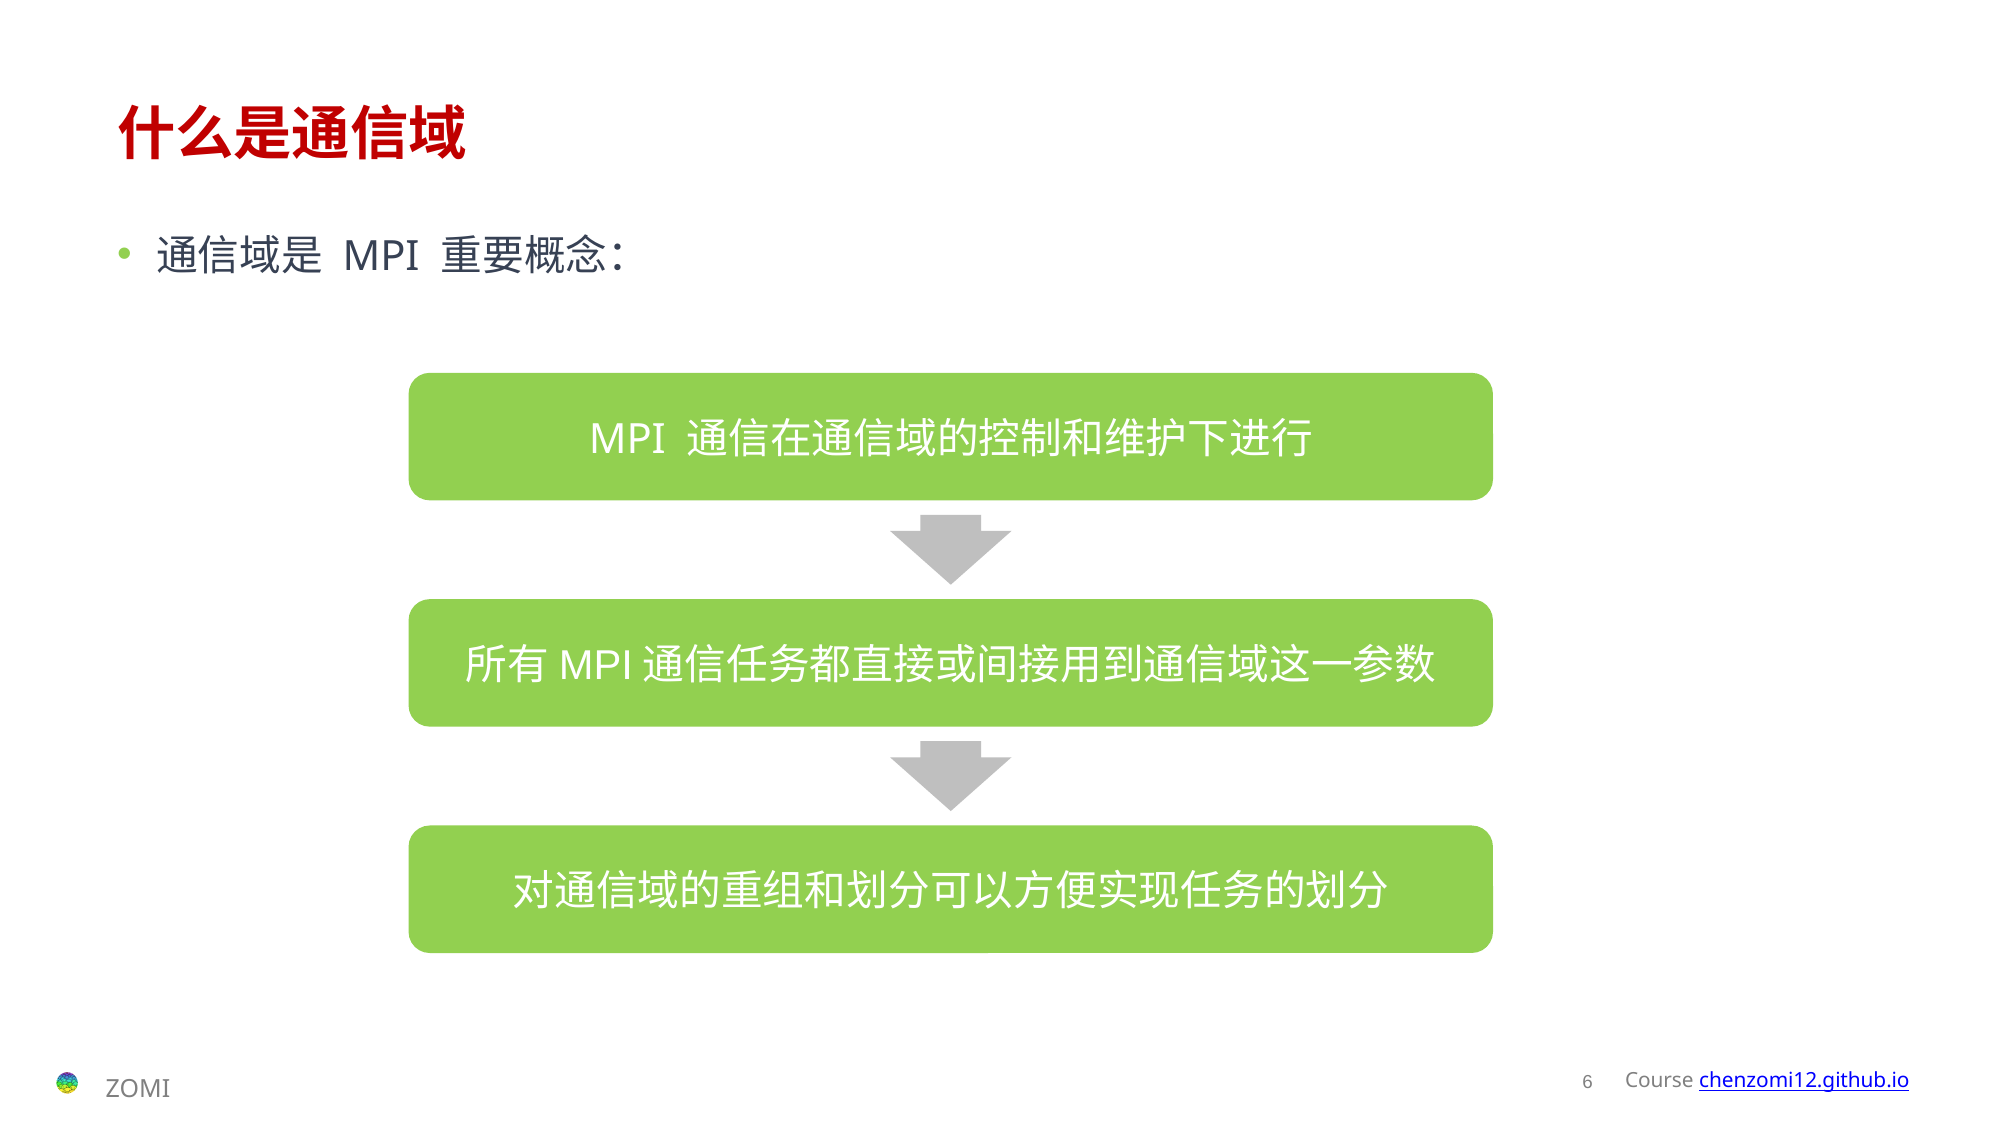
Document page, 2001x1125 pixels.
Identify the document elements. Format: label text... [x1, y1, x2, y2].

text_box 对通信域的重组和划分可以方便实现任务的划分 [406, 823, 1496, 956]
text_box MPI 通信在通信域的控制和维护下进行 [406, 370, 1496, 503]
text_box 所有MPI通信任务都直接或间接用到通信域这一参数 [406, 597, 1496, 729]
list 通信域是 MPI 重要概念： [102, 196, 1901, 1043]
title 什么是通信域 [102, 83, 1901, 180]
picture [57, 1073, 77, 1093]
text_box [888, 512, 1014, 587]
text_box [888, 739, 1014, 813]
